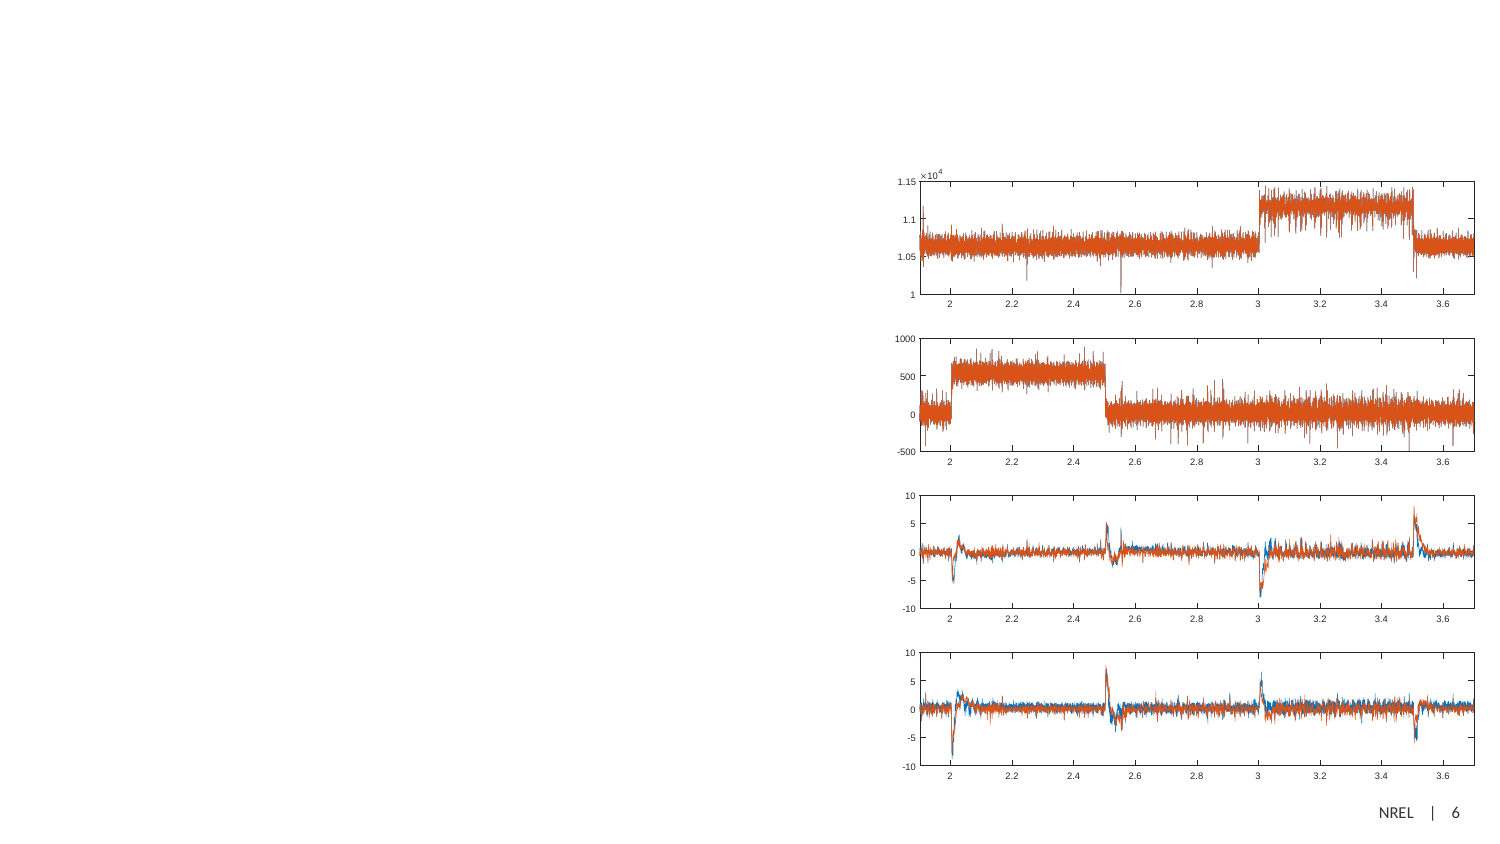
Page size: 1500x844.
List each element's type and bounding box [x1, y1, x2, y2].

picture [826, 126, 1500, 844]
